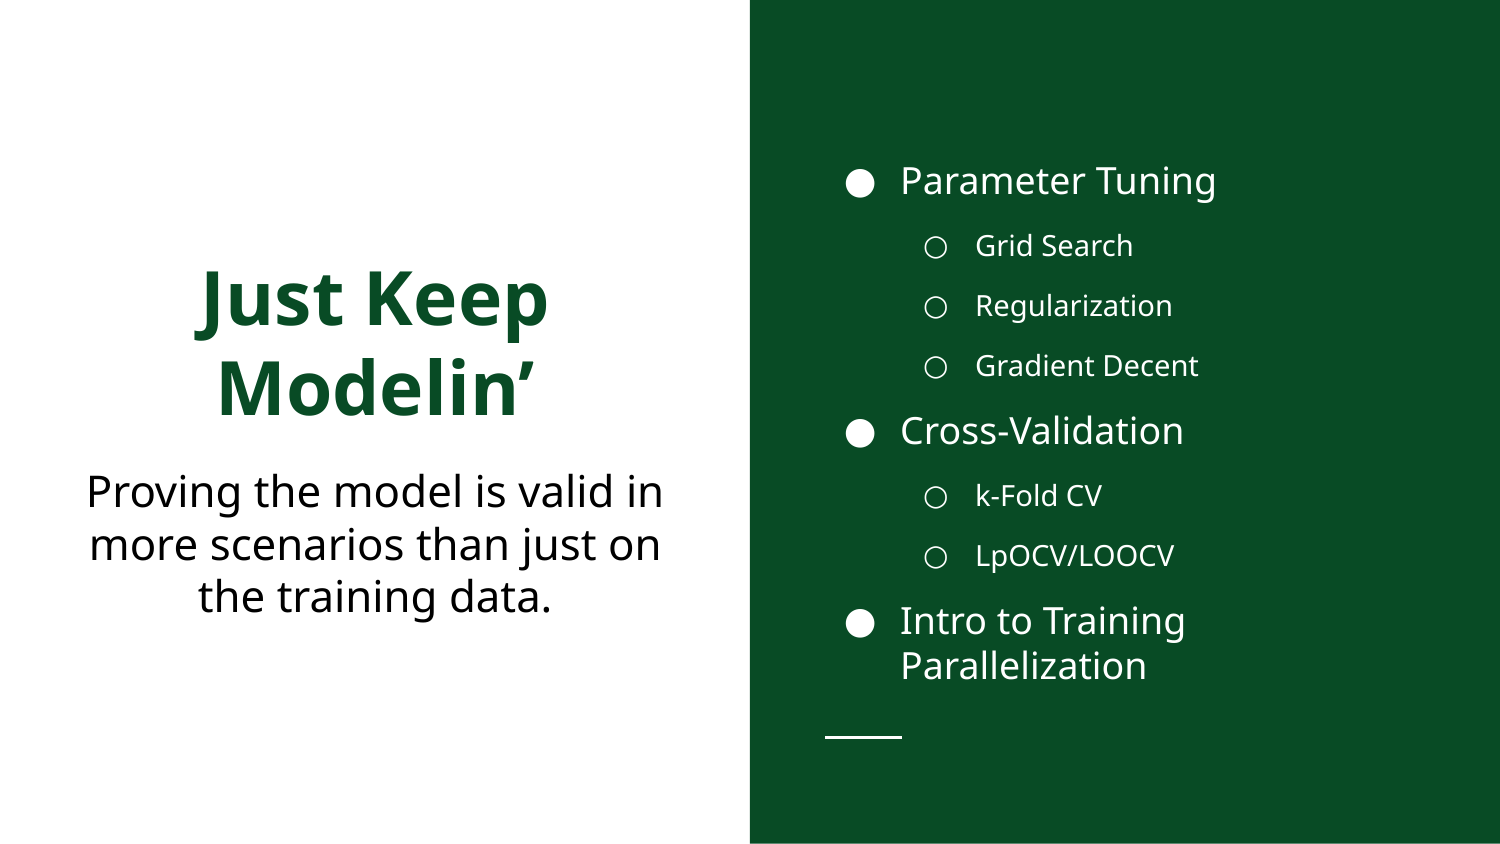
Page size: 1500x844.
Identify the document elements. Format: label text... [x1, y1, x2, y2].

subtitle Proving the model is valid in more scenarios than just on the training data. [43, 448, 708, 670]
title Just Keep Modelin’ [43, 229, 708, 446]
list Parameter Tuning Grid Search Regularization Gradient Decent Cross-Validation k-Fold CV LpOCV/LOOCV Intro to Training Parallelization [810, 118, 1440, 725]
